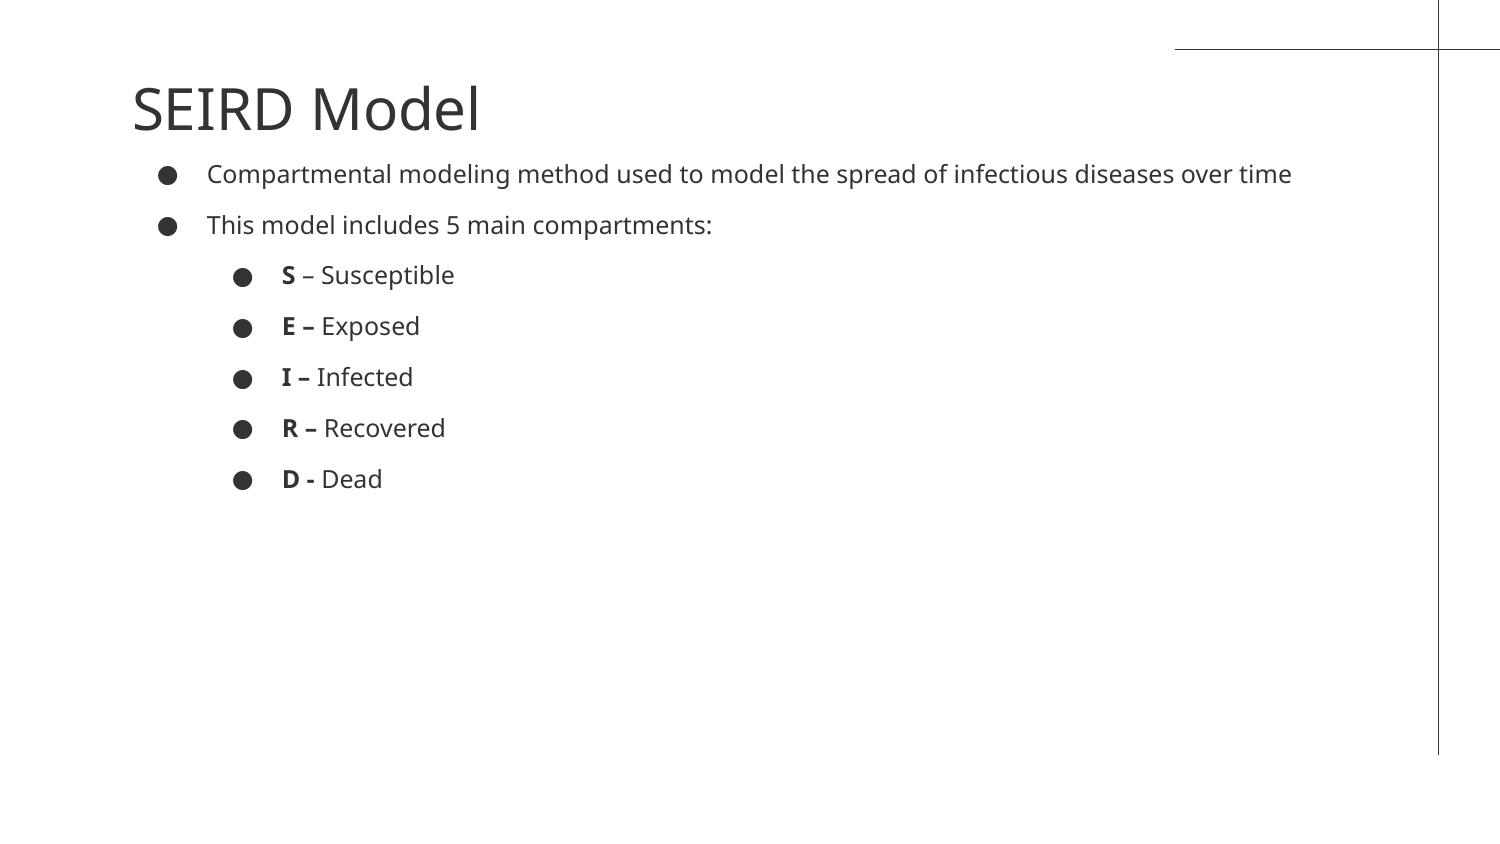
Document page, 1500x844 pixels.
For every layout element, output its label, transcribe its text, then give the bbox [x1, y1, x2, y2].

title SEIRD Model [116, 57, 1437, 232]
text_box Compartmental modeling method used to model the spread of infectious diseases over time This model includes 5 main compartments: S – Susceptible E – Exposed I – Infected R – Recovered D - Dead [116, 143, 1371, 422]
